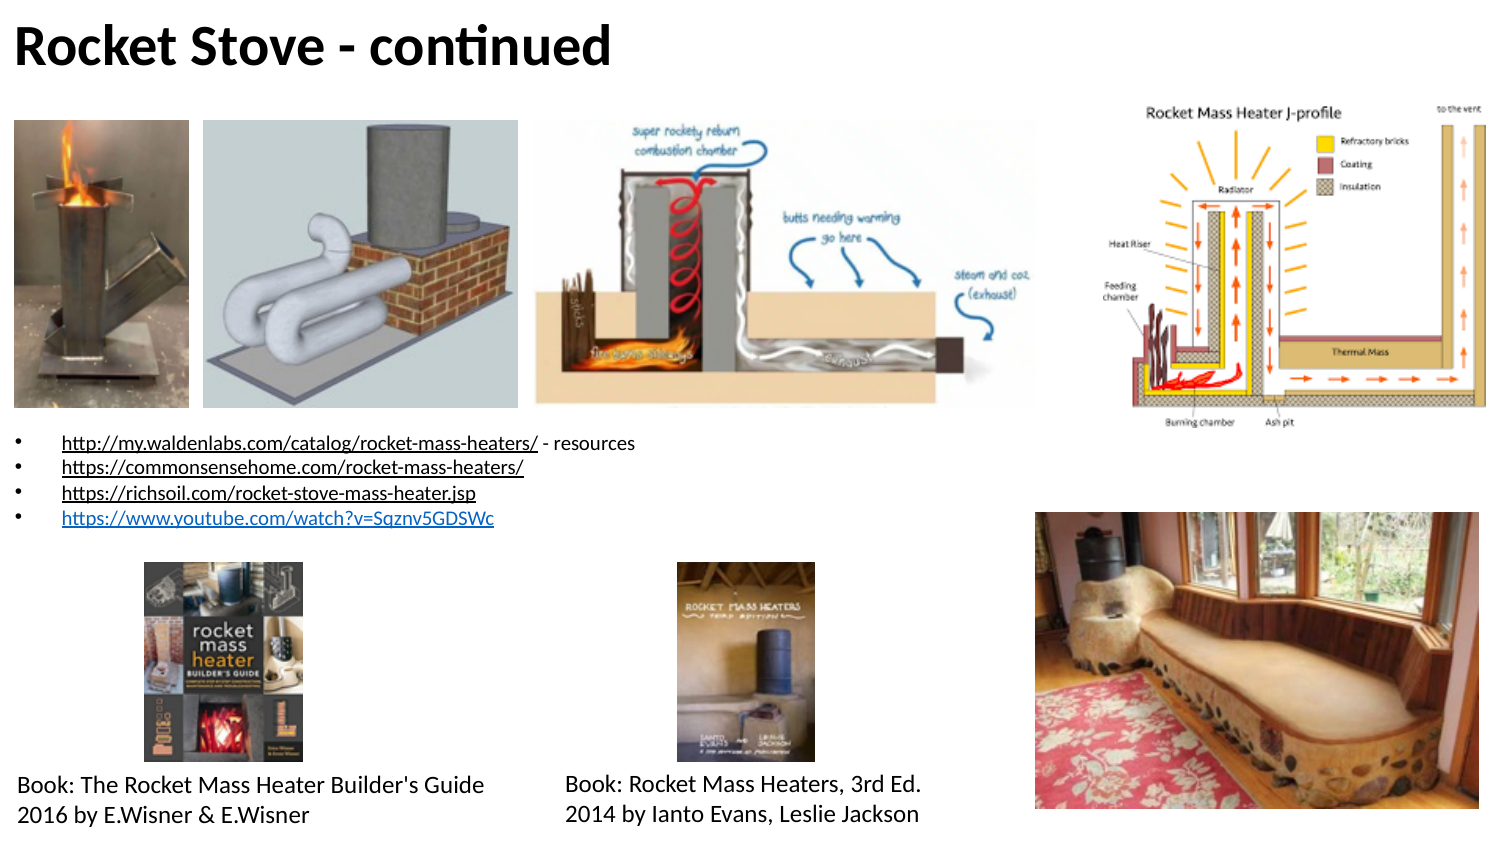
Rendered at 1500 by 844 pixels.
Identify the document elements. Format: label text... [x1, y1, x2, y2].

text_box Rocket Stove - continued [0, 0, 652, 85]
text_box Book: Rocket Mass Heaters, 3rd Ed. 2014 by Ianto Evans, Leslie Jackson [550, 759, 950, 835]
picture [203, 120, 518, 408]
picture [1035, 512, 1479, 809]
text_box Book: The Rocket Mass Heater Builder's Guide 2016 by E.Wisner & E.Wisner [2, 761, 517, 837]
picture [677, 562, 815, 762]
picture [14, 120, 189, 408]
text_box http://my.waldenlabs.com/catalog/rocket-mass-heaters/ - resources https://commonsensehome.com/rocket-mass-heaters/ https://richsoil.com/rocket-stove-mass-heater.jsp https://www.youtube.com/watch?v=Sqznv5GDSWc [0, 421, 679, 537]
picture [144, 562, 303, 762]
picture [1103, 105, 1486, 428]
picture [532, 120, 1036, 408]
